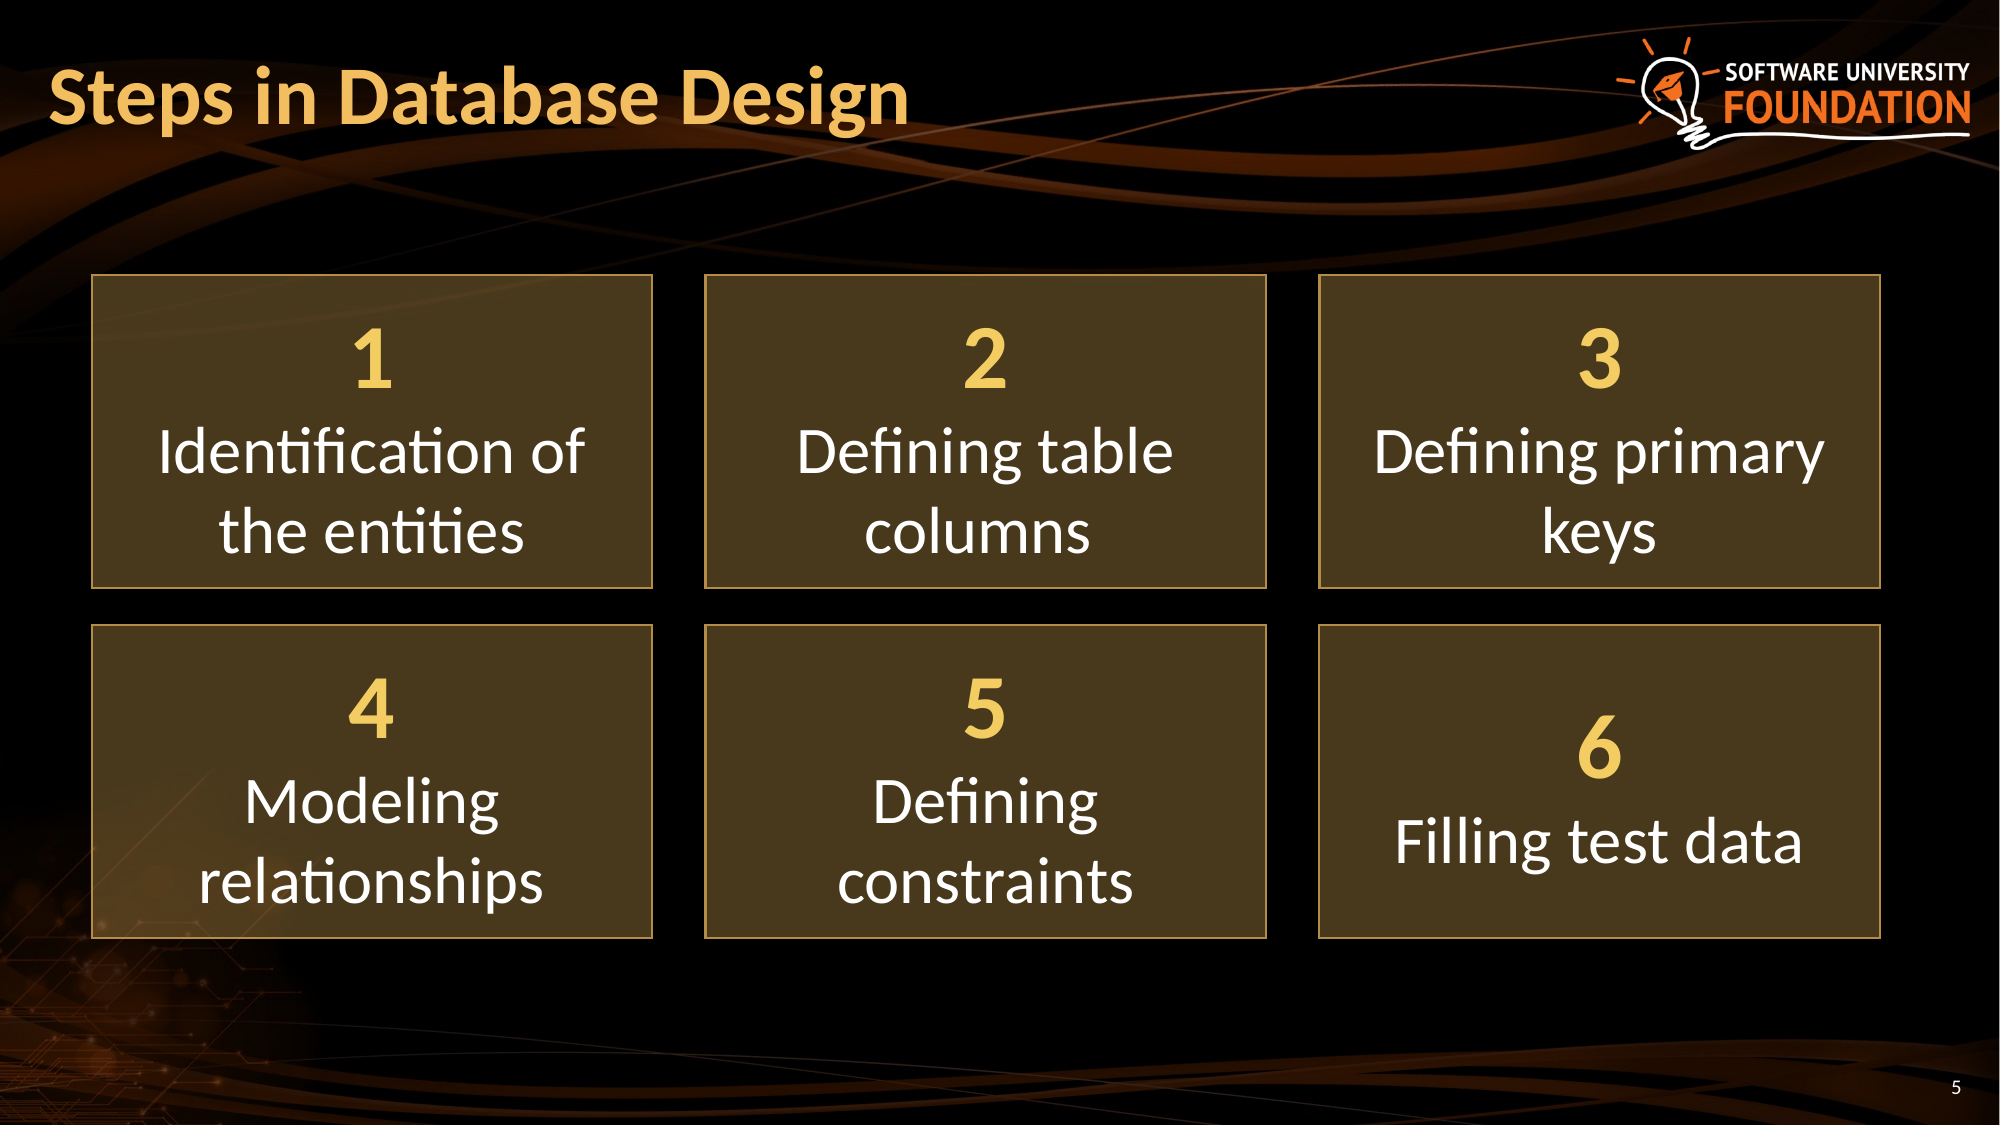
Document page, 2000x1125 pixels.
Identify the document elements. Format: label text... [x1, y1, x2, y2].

text_box 6 Filling test data [1318, 624, 1881, 939]
text_box 5 Defining constraints [704, 624, 1267, 939]
text_box 1 Identification of the entities [91, 274, 653, 589]
text_box 2 Defining table columns [704, 274, 1267, 589]
text_box 4 Modeling relationships [91, 624, 653, 939]
title Steps in Database Design [30, 6, 1602, 189]
slide_number 5 [1897, 1070, 1968, 1103]
picture [0, 0, 2000, 1125]
text_box 3 Defining primary keys [1318, 274, 1881, 589]
